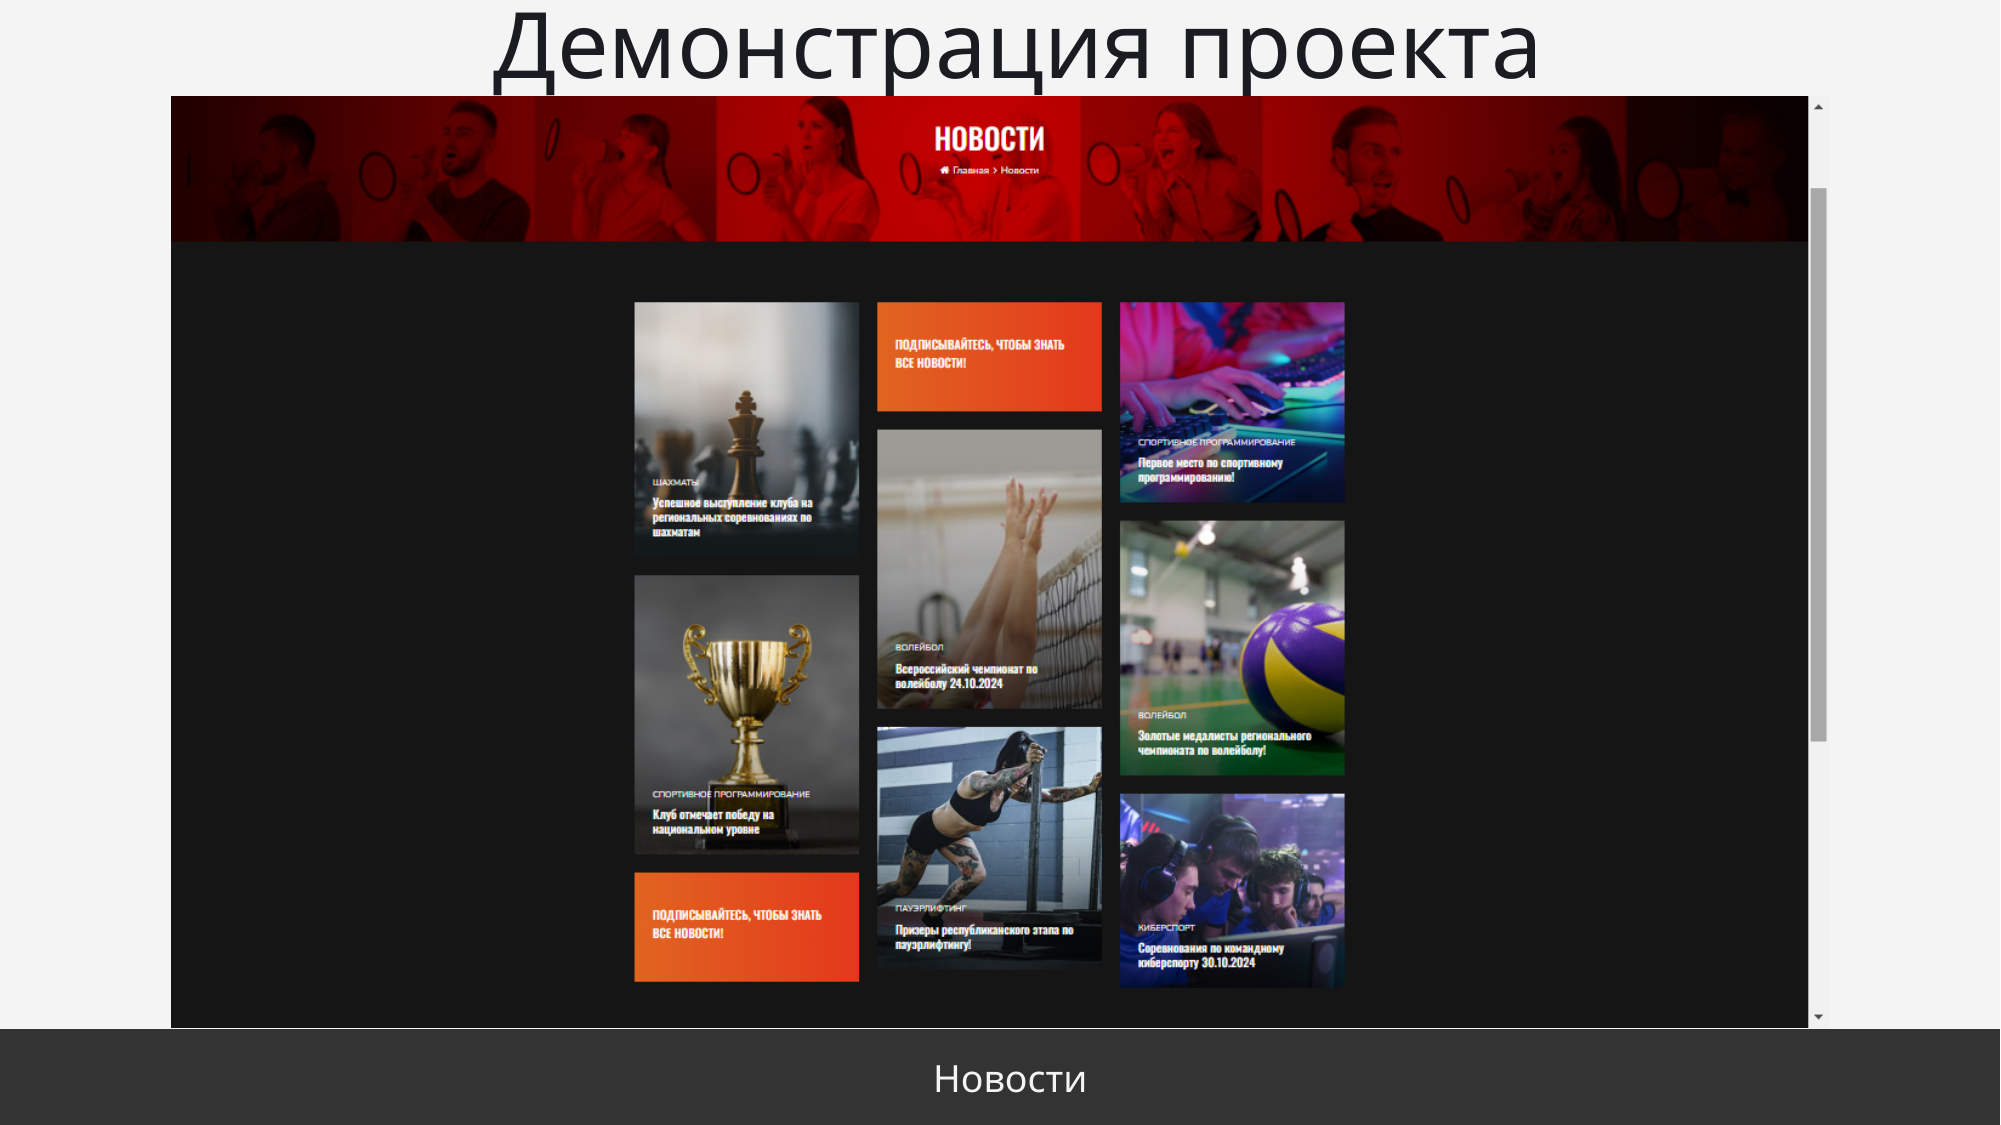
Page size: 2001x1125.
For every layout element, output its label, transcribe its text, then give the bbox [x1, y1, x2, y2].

text_box Новости [0, 1028, 2000, 1125]
picture [171, 96, 1829, 1029]
title Демонстрация проекта [478, 0, 2000, 158]
